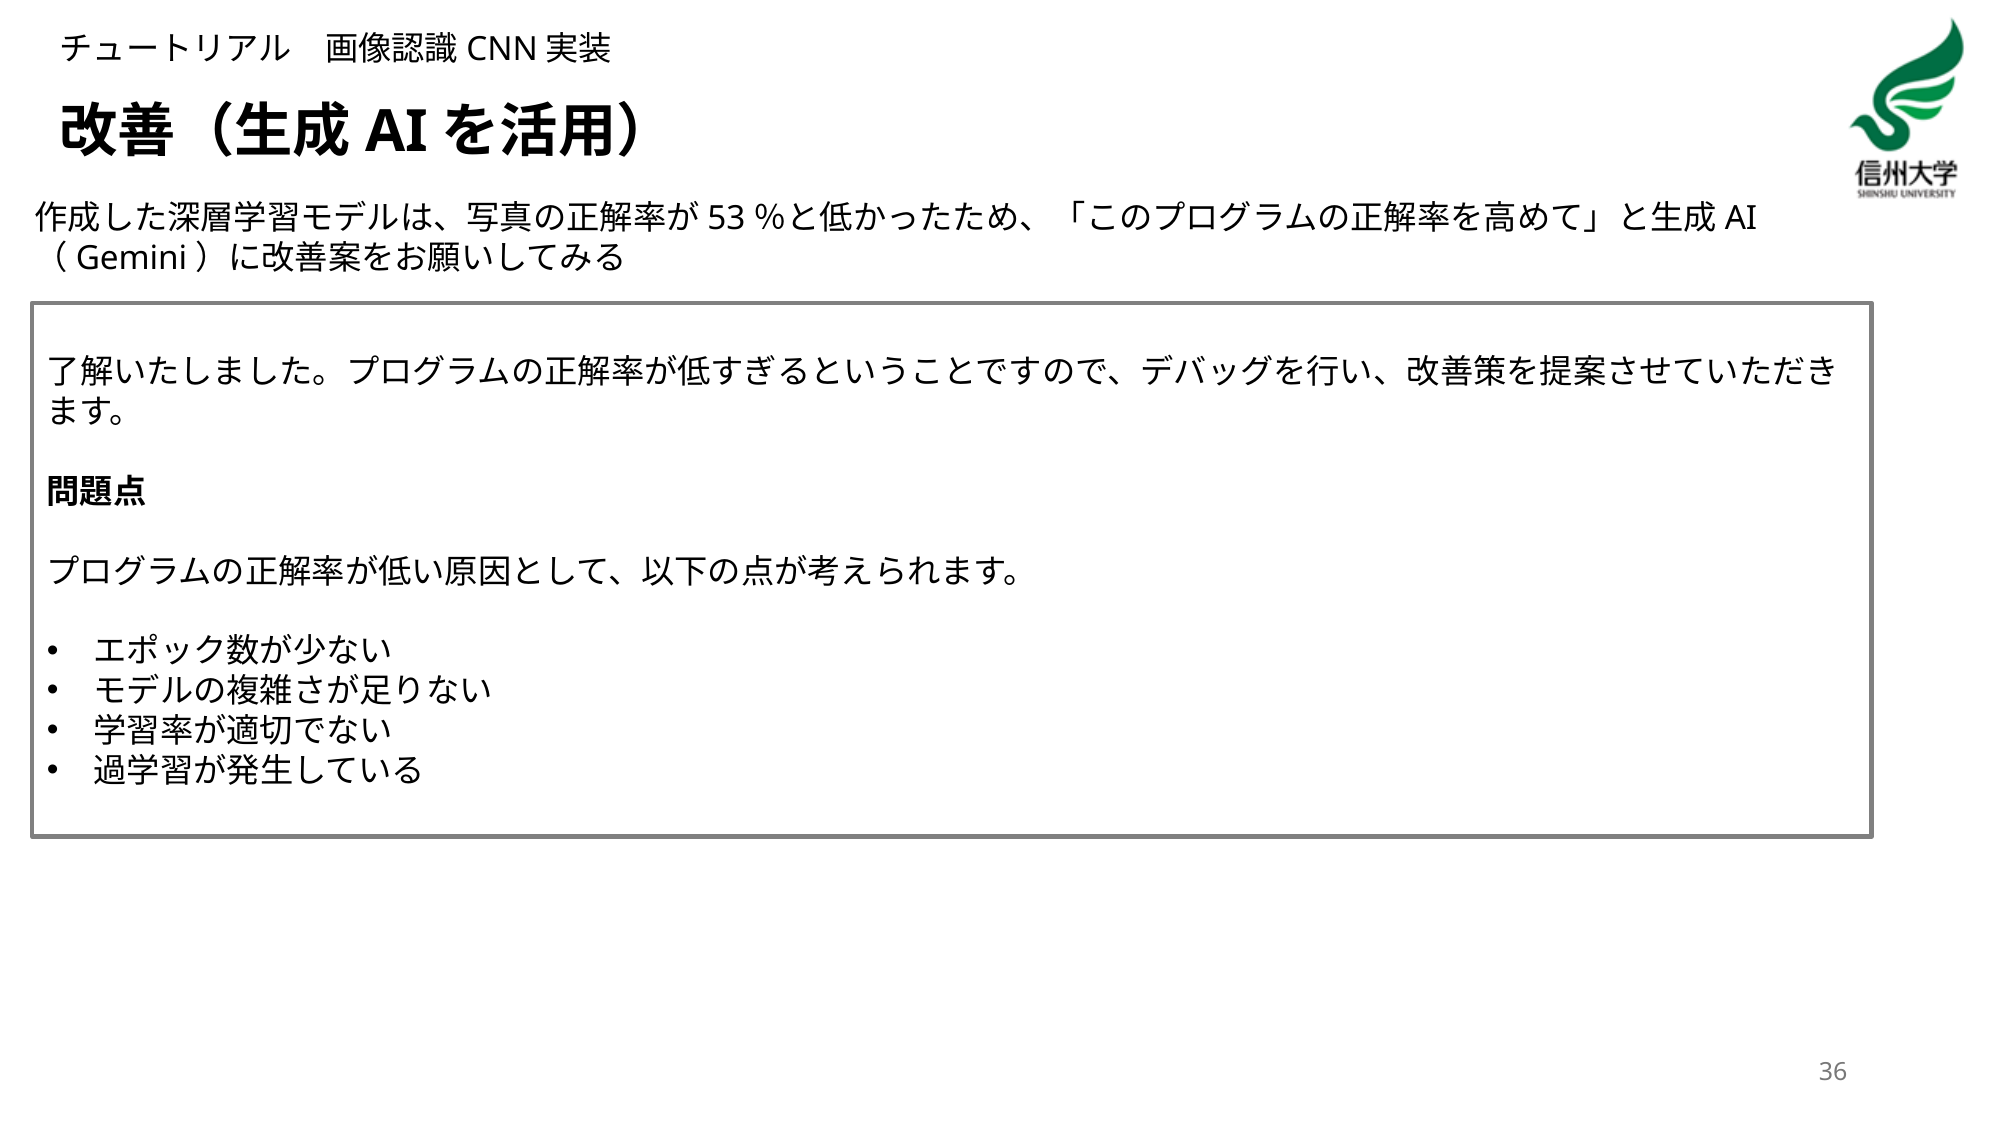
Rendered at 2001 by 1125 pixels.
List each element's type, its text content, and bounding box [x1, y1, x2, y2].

text_box 了解いたしました。プログラムの正解率が低すぎるということですので、デバッグを行い、改善策を提案させていただきます。 問題点 プログラムの正解率が低い原因として、以下の点が考えられます。 エポック数が少ない モデルの複雑さが足りない 学習率が適切でない 過学習が発生している [32, 302, 1872, 837]
slide_number 36 [1412, 1042, 1863, 1103]
list チュートリアル 画像認識CNN実装 [44, 24, 1770, 85]
picture [1816, 13, 1989, 216]
title 改善（生成AIを活用） [44, 93, 1770, 188]
text_box 作成した深層学習モデルは、写真の正解率が53％と低かったため、「このプログラムの正解率を高めて」と生成AI（Gemini）に改善案をお願いしてみる [19, 188, 1825, 284]
